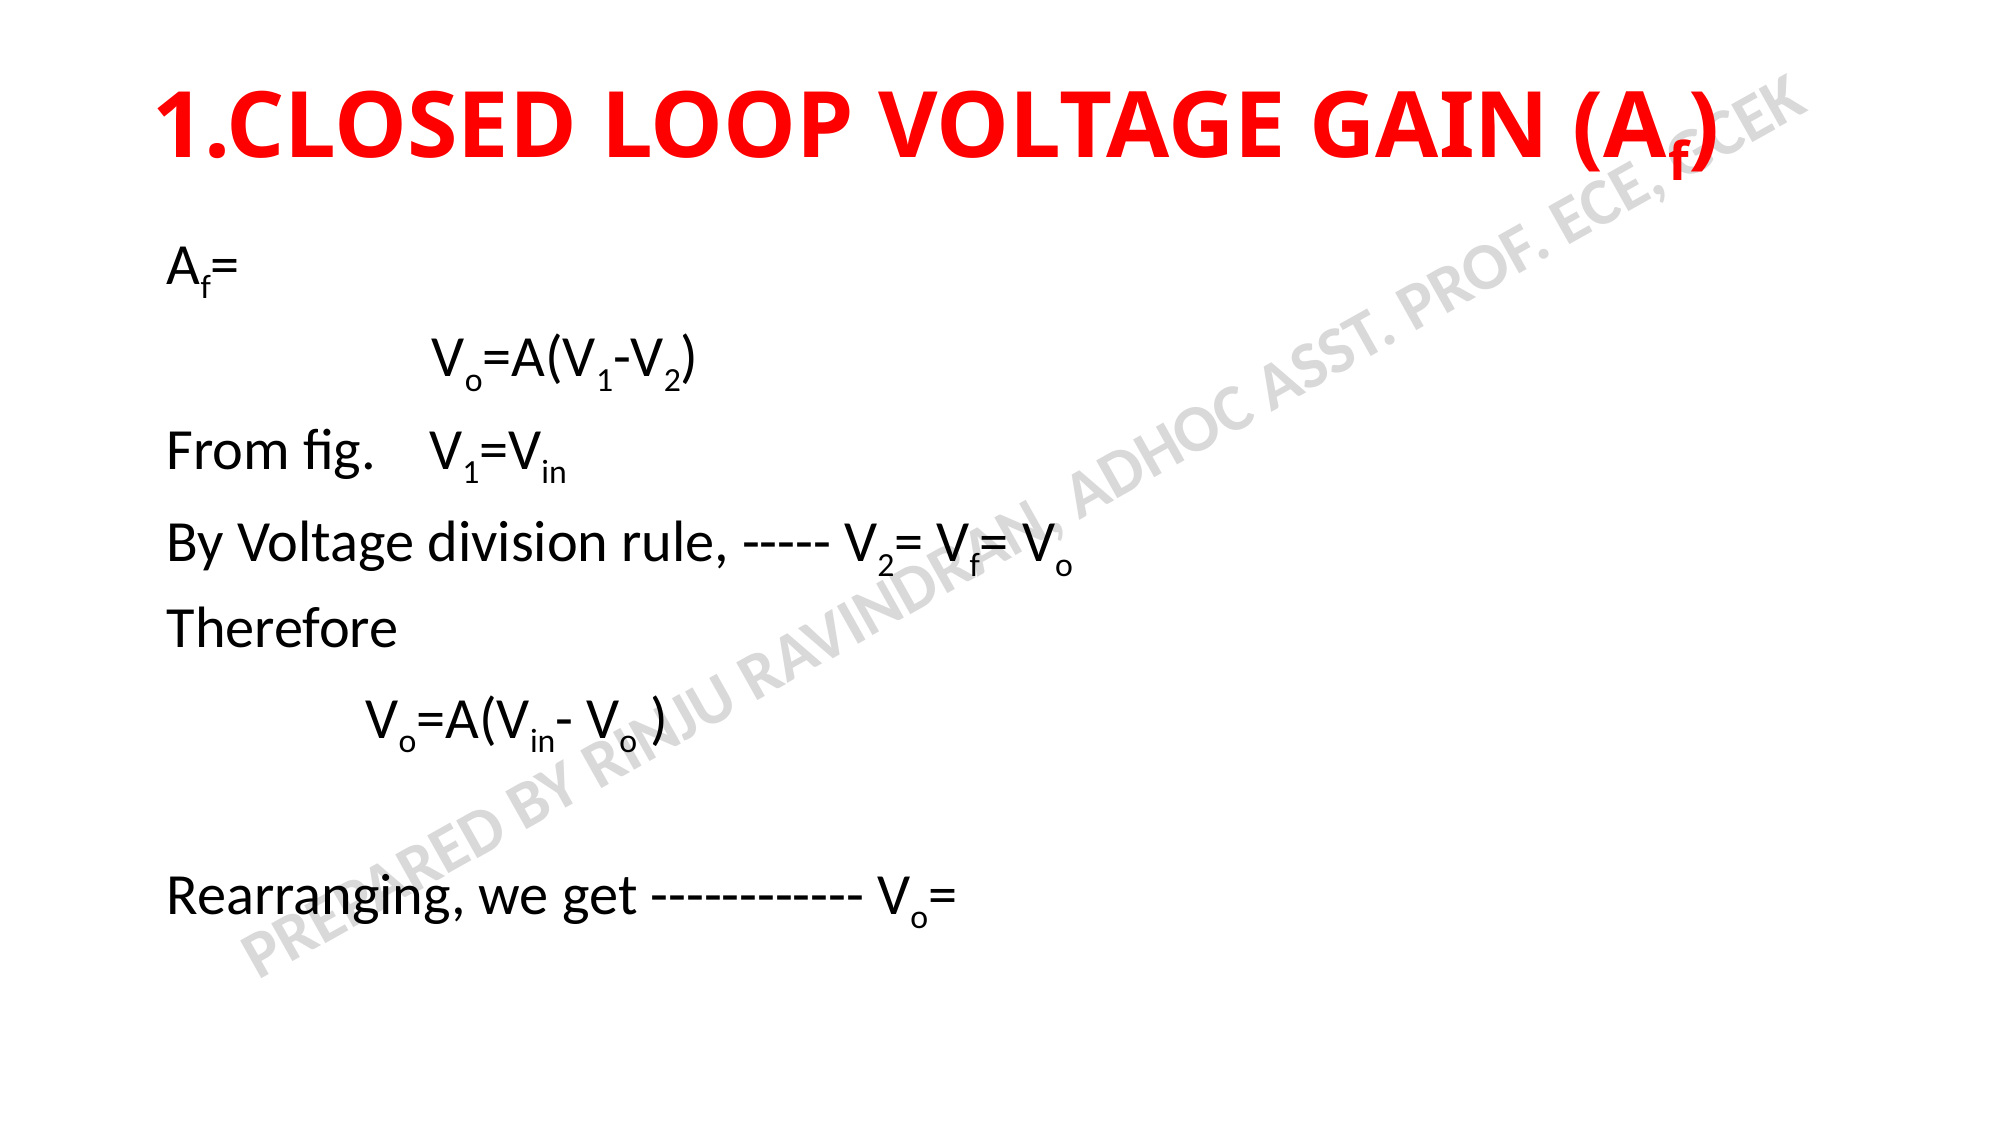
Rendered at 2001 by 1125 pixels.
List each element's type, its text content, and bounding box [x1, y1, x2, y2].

title 1.CLOSED LOOP VOLTAGE GAIN (Af) [137, 59, 1863, 278]
